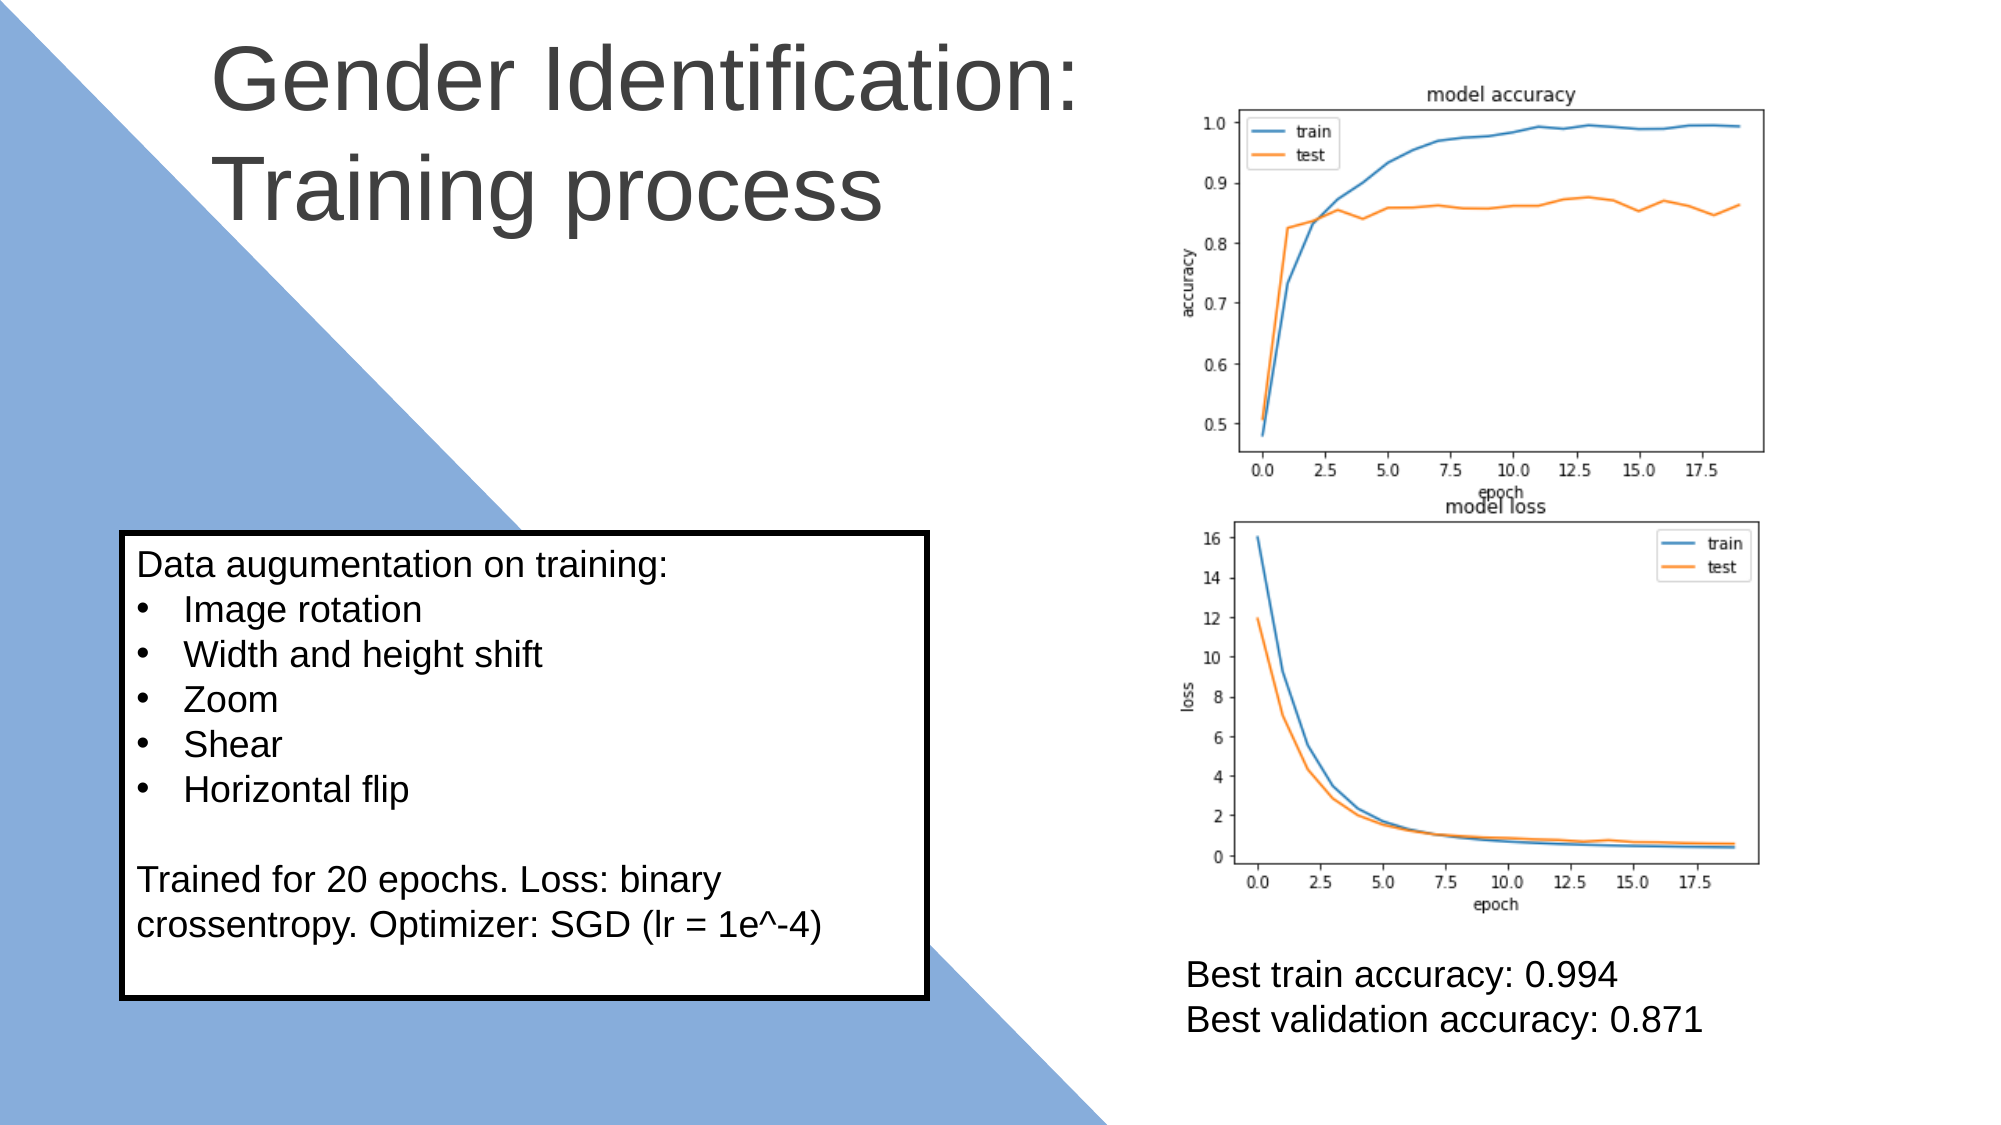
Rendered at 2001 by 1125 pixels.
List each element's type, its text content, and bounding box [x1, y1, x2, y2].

picture [1170, 75, 1779, 923]
text_box Best train accuracy: 0.994 Best validation accuracy: 0.871 [1170, 942, 1918, 1048]
text_box Gender Identification: Training process [195, 11, 1098, 357]
text_box [0, 0, 1109, 1125]
text_box Data augumentation on training: Image rotation Width and height shift Zoom Shear Horizontal flip Trained for 20 epochs. Loss: binary crossentropy. Optimizer: SGD (lr = 1e^-4) [121, 532, 928, 999]
